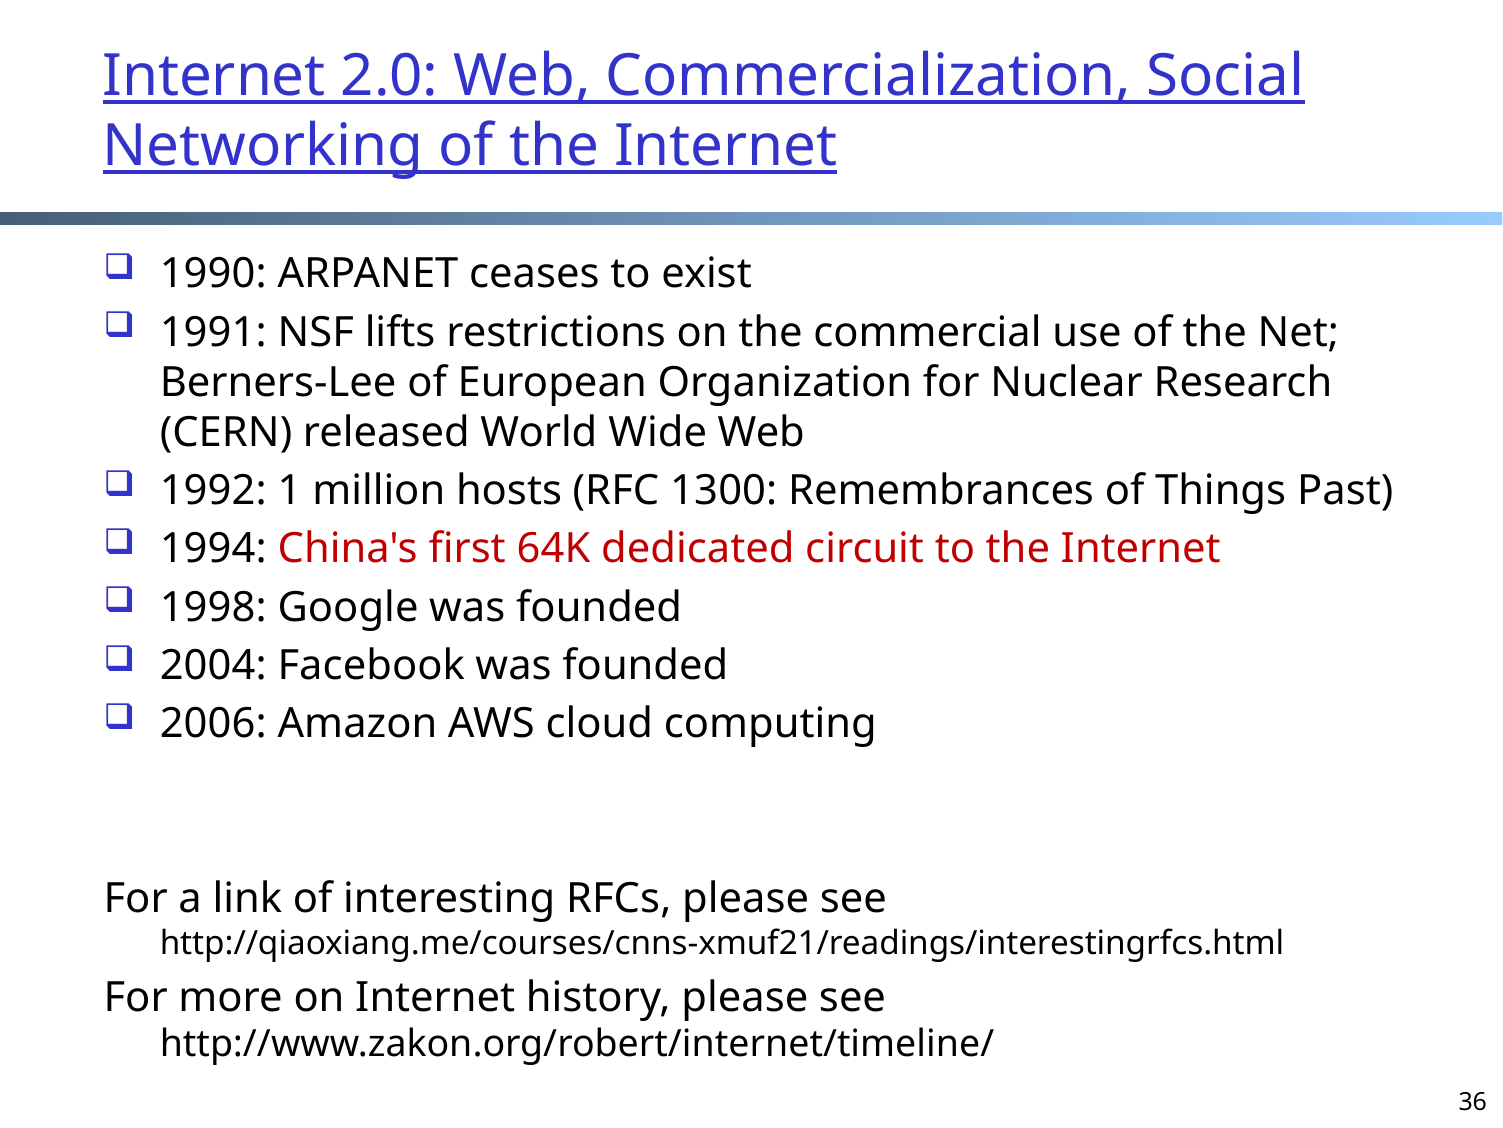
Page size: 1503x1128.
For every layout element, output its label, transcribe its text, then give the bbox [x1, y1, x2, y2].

title Internet 2.0: Web, Commercialization, Social Networking of the Internet [87, 12, 1365, 201]
text_box 1990: ARPANET ceases to exist 1991: NSF lifts restrictions on the commercial use of the Net; Berners-Lee of European Organization for Nuclear Research (CERN) released World Wide Web 1992: 1 million hosts (RFC 1300: Remembrances of Things Past) 1994: China's first 64K dedicated circuit to the Internet 1998: Google was founded 2004: Facebook was founded 2006: Amazon AWS cloud computing For a link of interesting RFCs, please see http://qiaoxiang.me/courses/cnns-xmuf21/readings/interestingrfcs.html For more on Internet history, please see http://www.zakon.org/robert/internet/timeline/ [88, 238, 1451, 1039]
slide_number 36 [1151, 1051, 1503, 1128]
